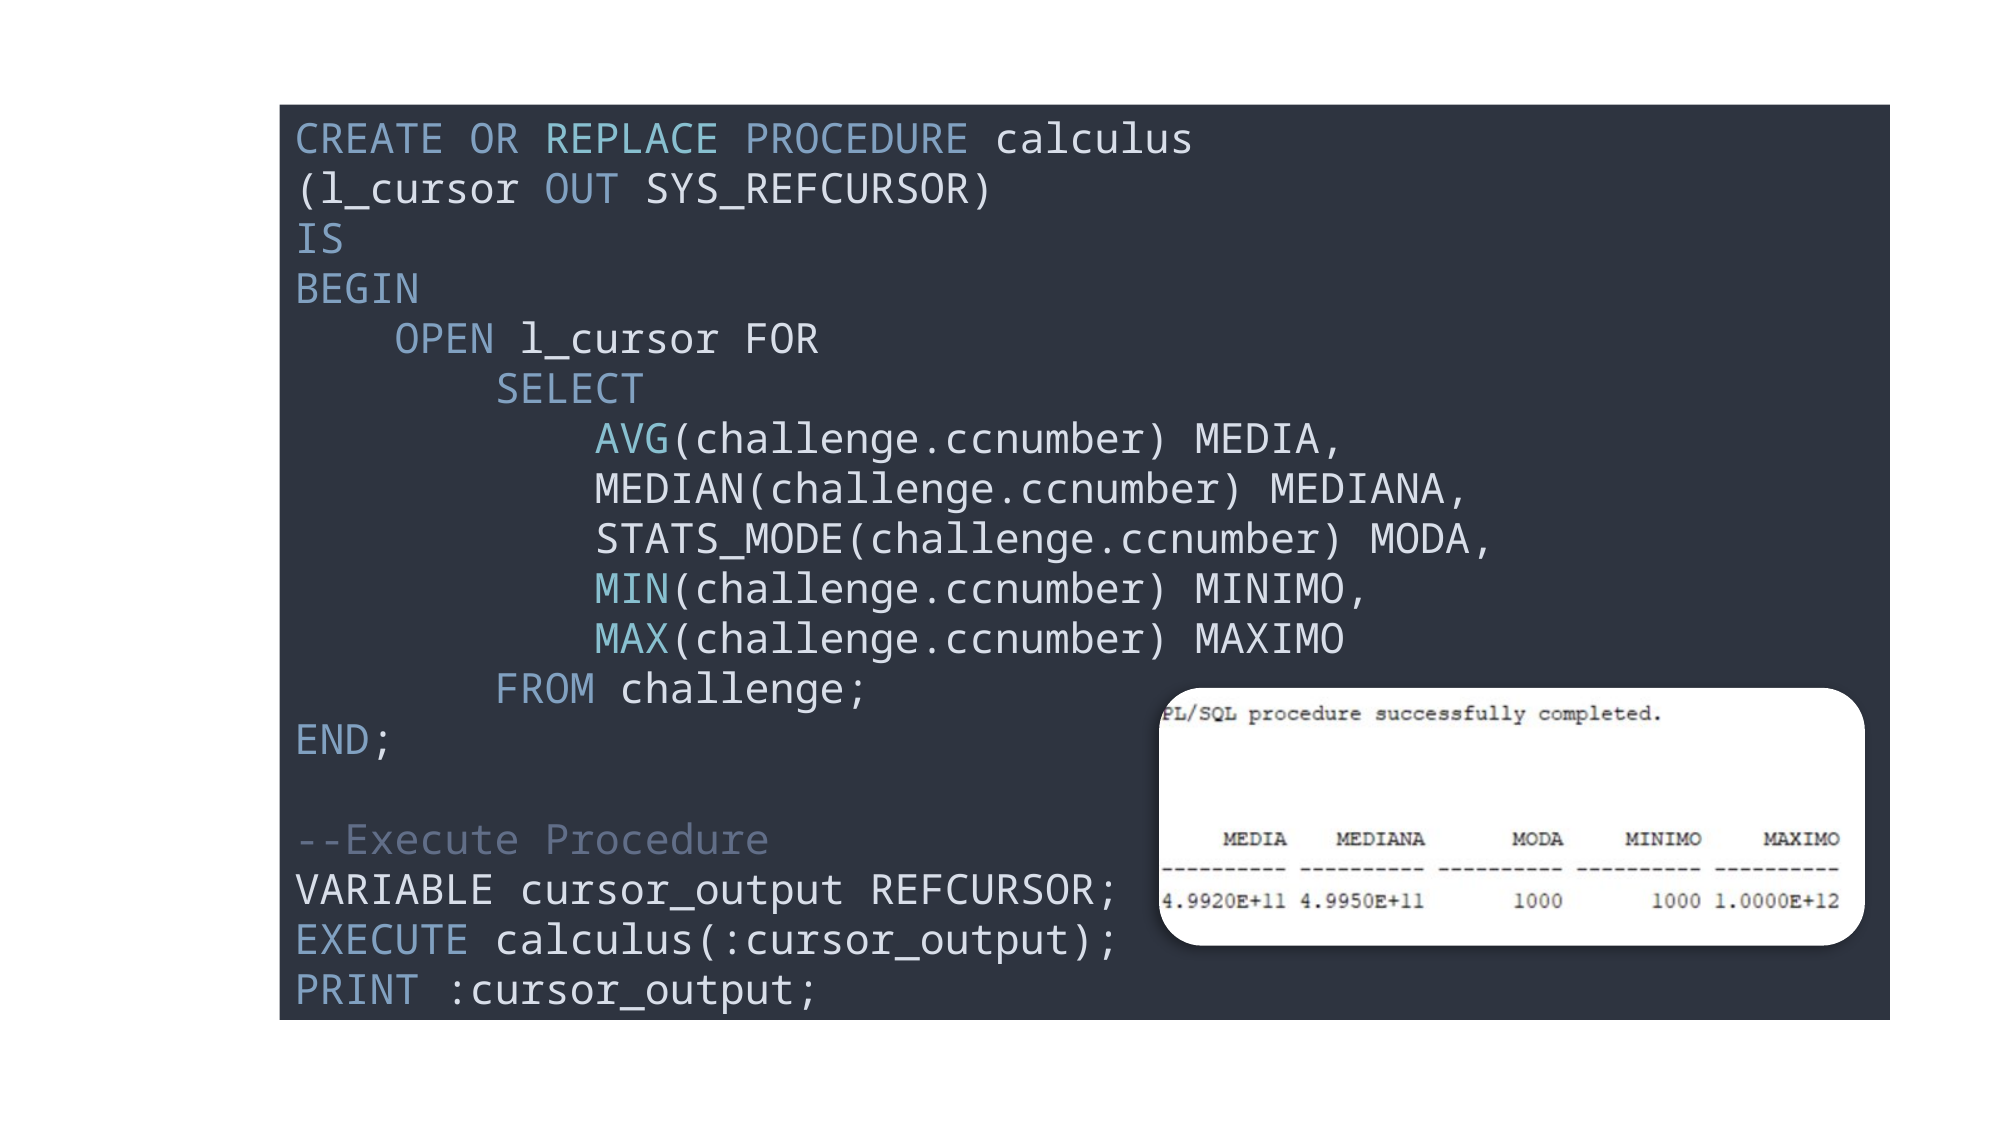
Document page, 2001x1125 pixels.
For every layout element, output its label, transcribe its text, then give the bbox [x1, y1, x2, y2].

picture [1159, 687, 1865, 946]
text_box [774, 525, 1225, 567]
text_box CREATE OR REPLACE PROCEDURE calculus (l_cursor OUT SYS_REFCURSOR) IS BEGIN OPEN l_cursor FOR SELECT AVG(challenge.ccnumber) MEDIA, MEDIAN(challenge.ccnumber) MEDIANA, STATS_MODE(challenge.ccnumber) MODA, MIN(challenge.ccnumber) MINIMO, MAX(challenge.ccnumber) MAXIMO FROM challenge; END; --Execute Procedure VARIABLE cursor_output REFCURSOR; EXECUTE calculus(:cursor_output); PRINT :cursor_output; [279, 104, 1890, 1020]
